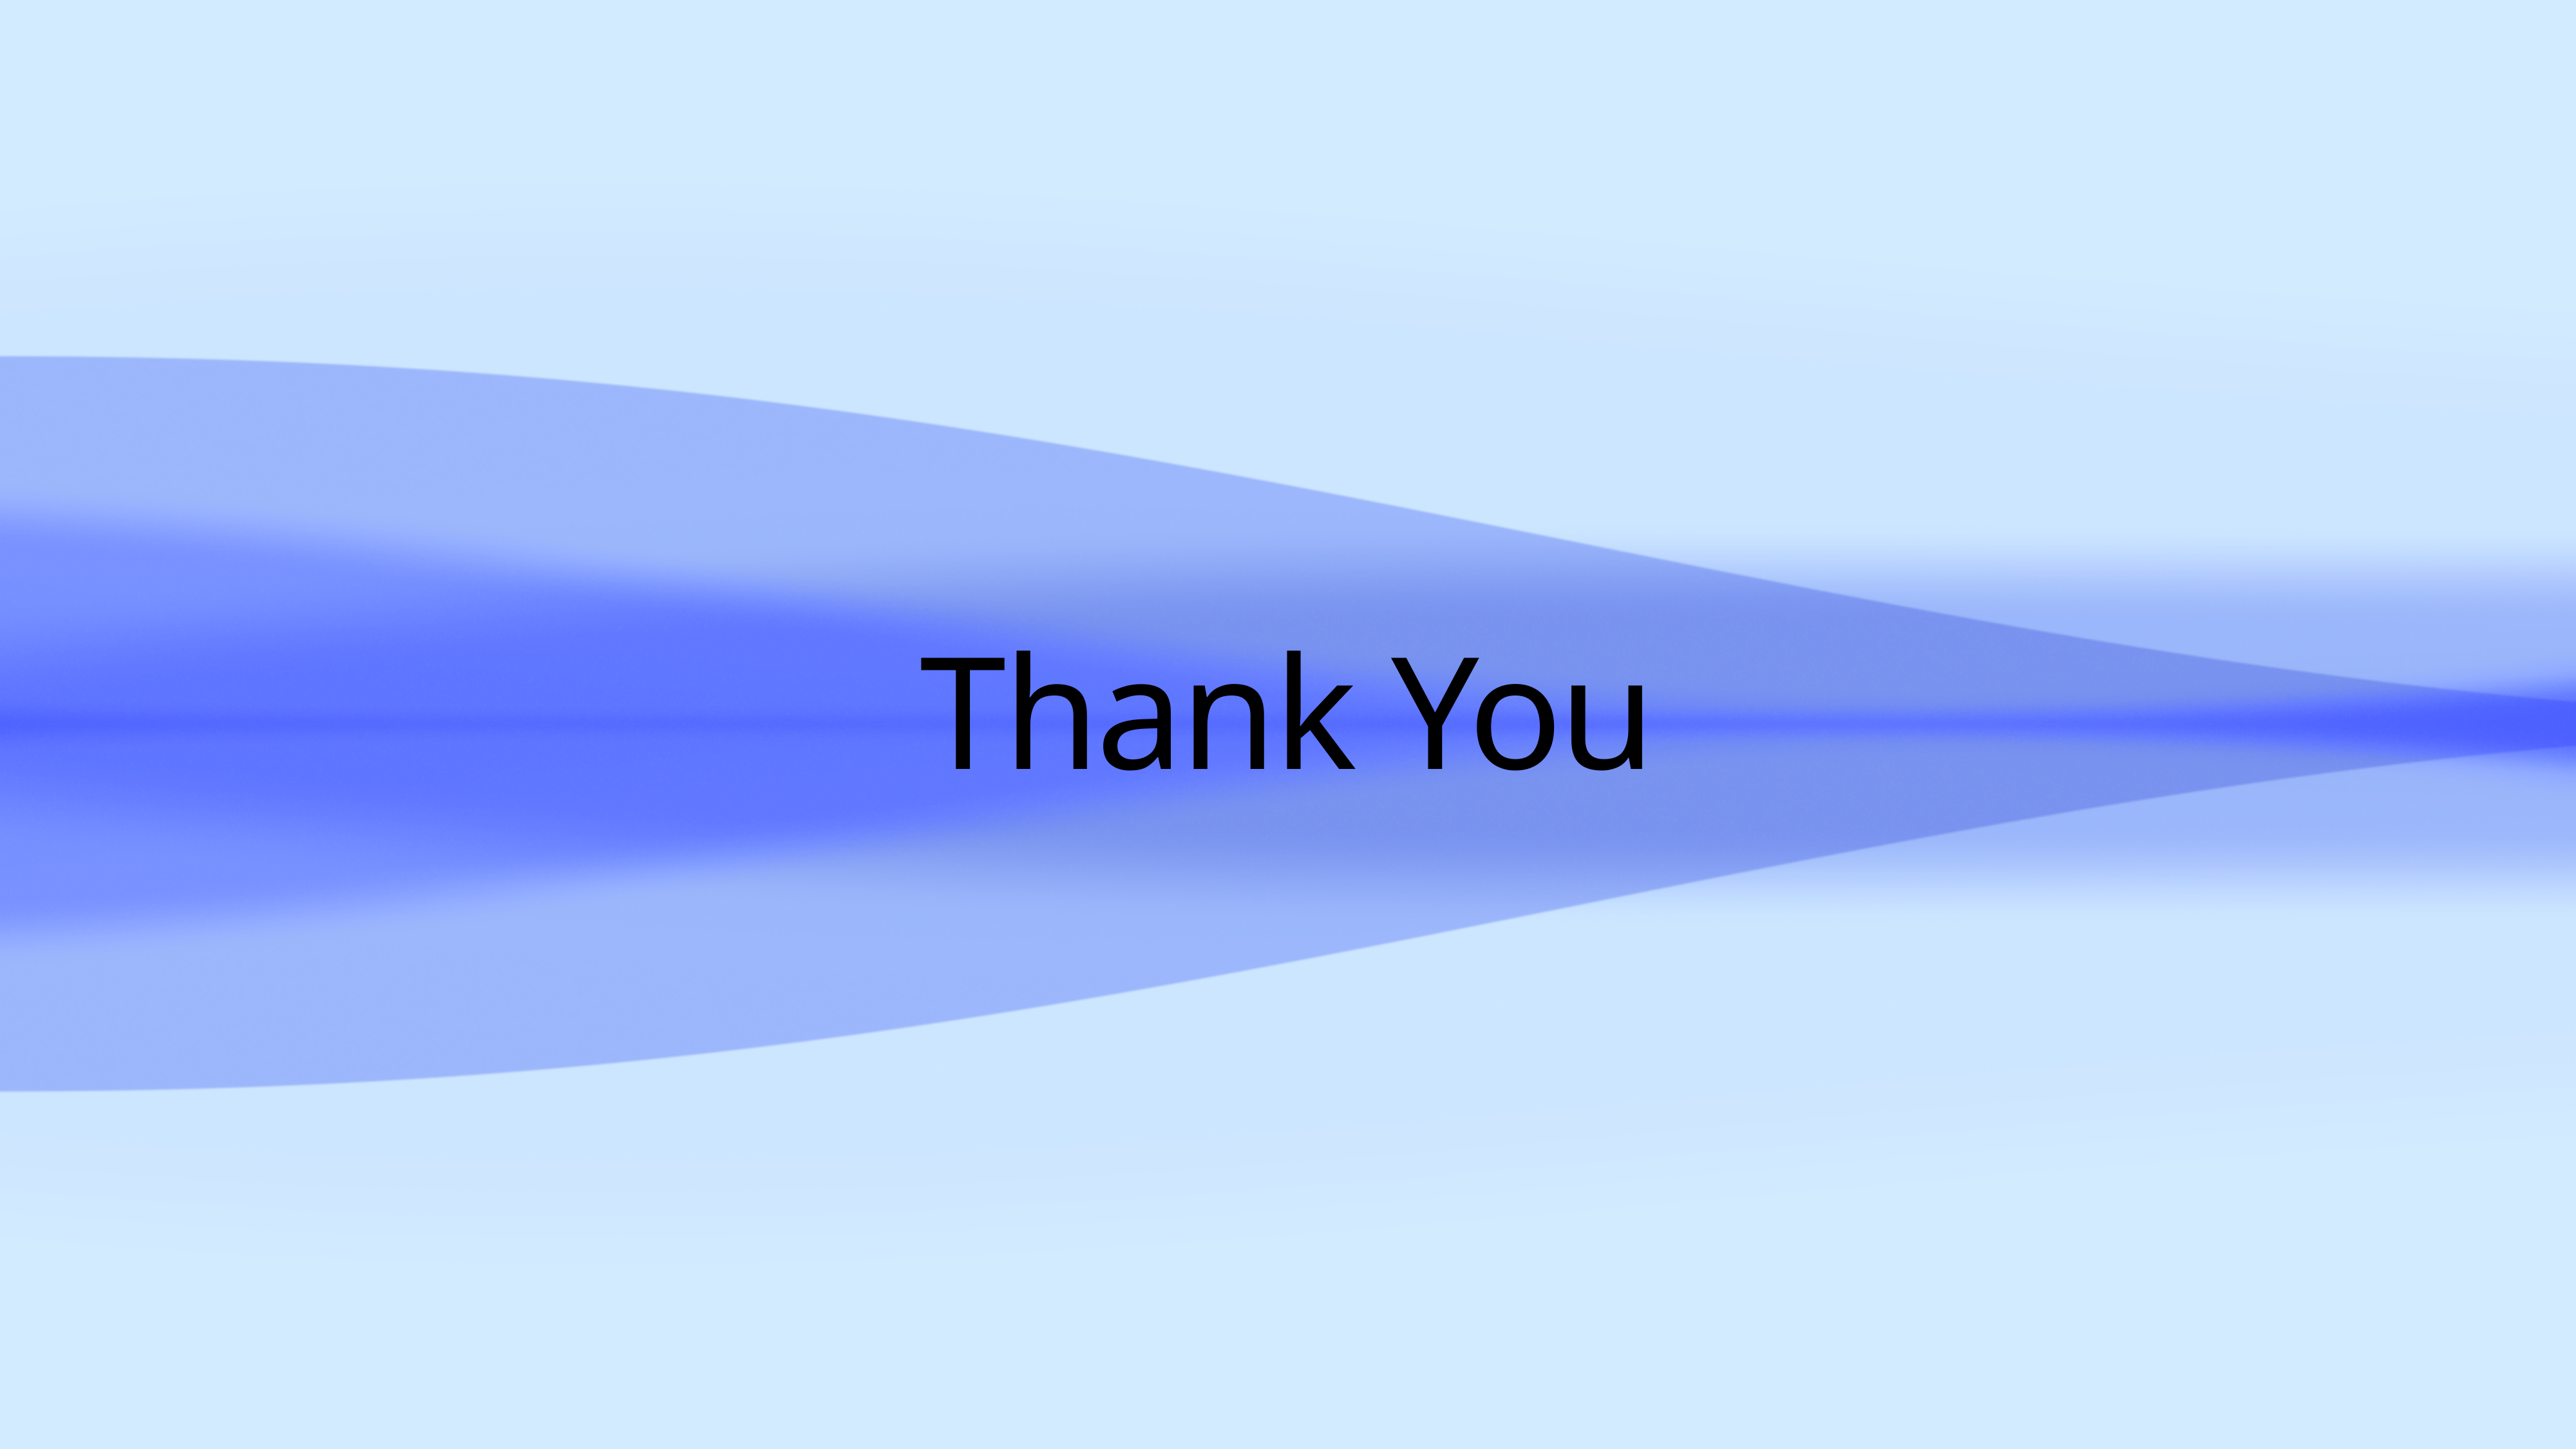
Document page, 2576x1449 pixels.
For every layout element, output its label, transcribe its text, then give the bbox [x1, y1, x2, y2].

picture [0, 0, 2576, 1449]
list Thank You [127, 519, 2449, 930]
